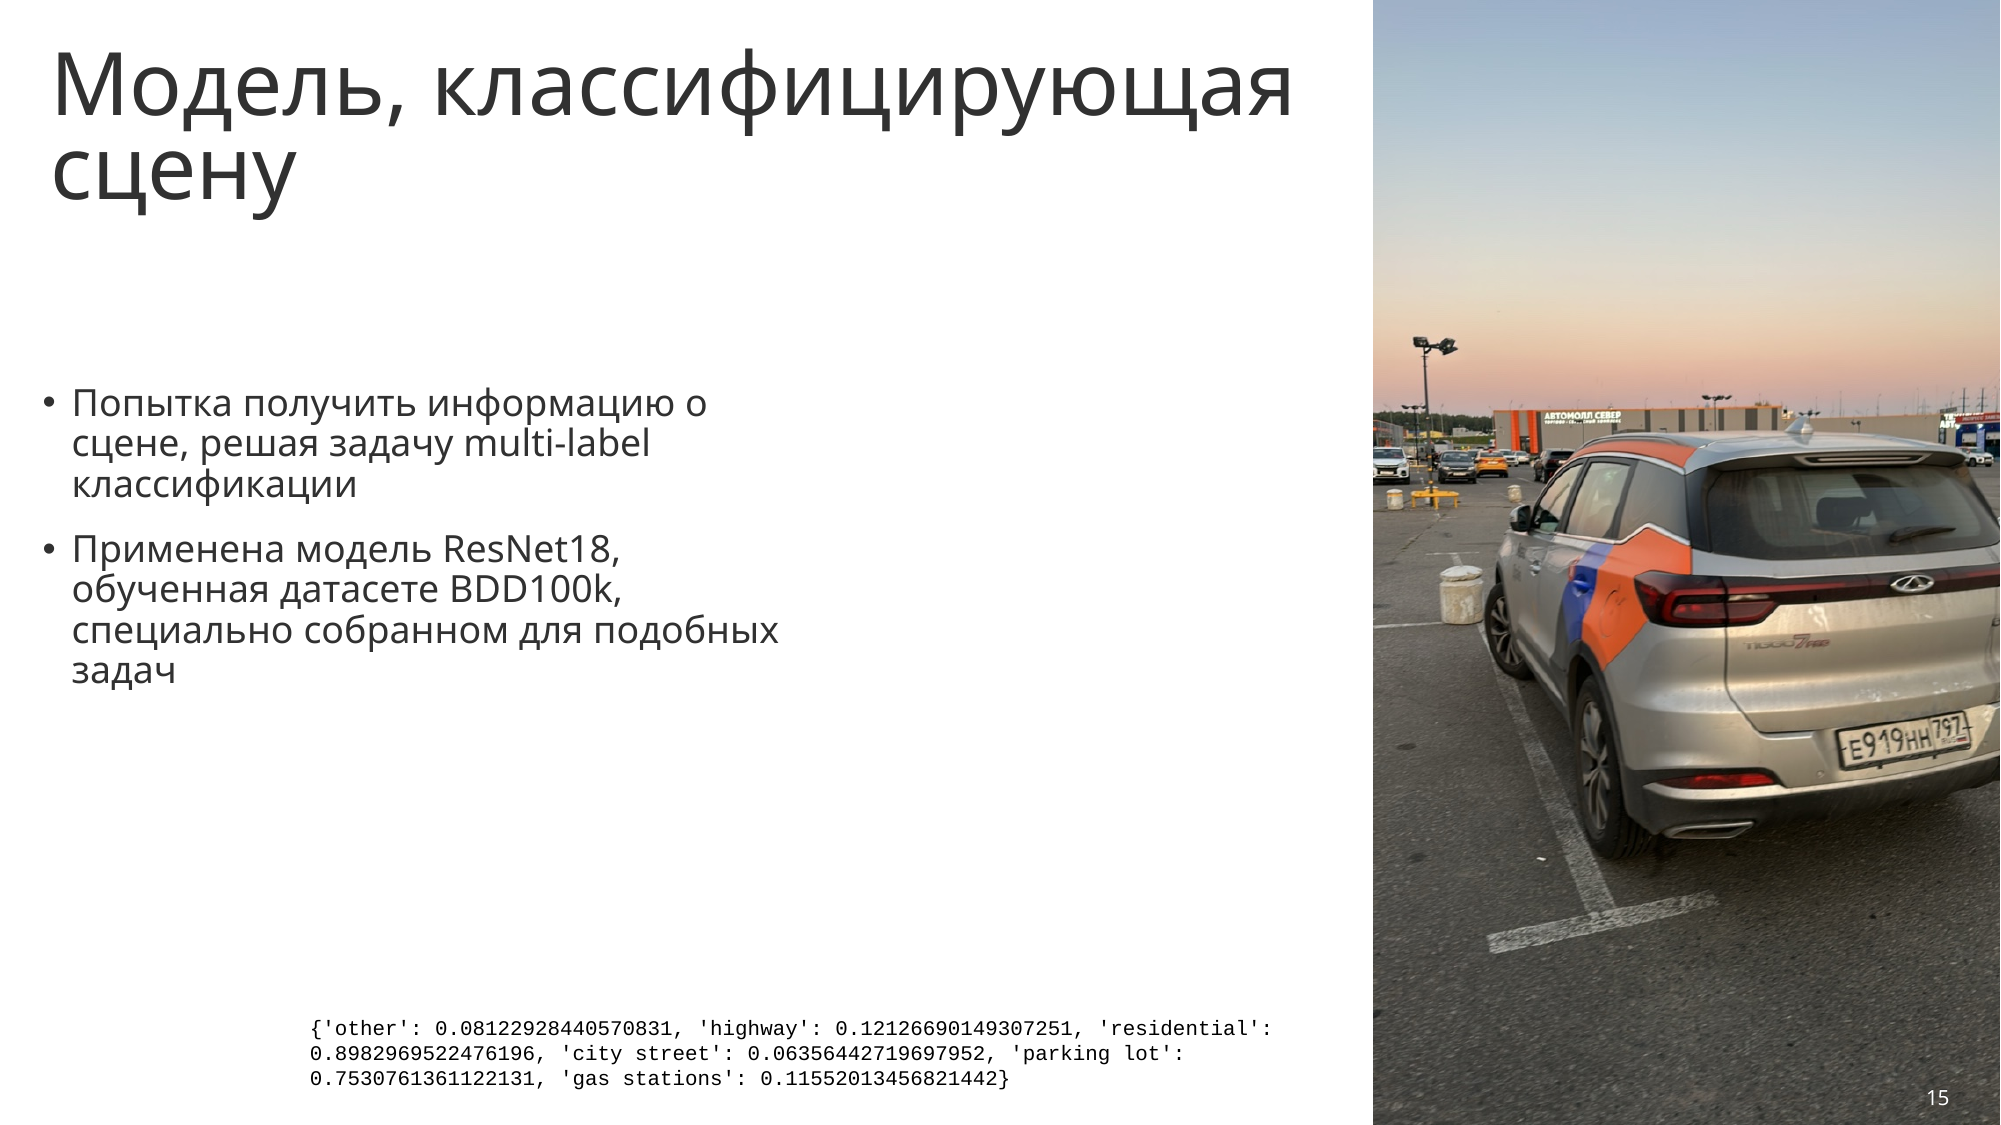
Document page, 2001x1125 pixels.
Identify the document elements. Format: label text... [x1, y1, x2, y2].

text_box {'other': 0.08122928440570831, 'highway': 0.12126690149307251, 'residential': 0.8982969522476196, 'city street': 0.06356442719697952, 'parking lot': 0.7530761361122131, 'gas stations': 0.11552013456821442} [295, 1007, 1299, 1093]
picture [1373, 0, 2000, 1125]
text_box Попытка получить информацию о сцене, решая задачу multi-label классификации Применена модель ResNet18, обученная датасете BDD100k, специально собранном для подобных задач [42, 383, 827, 902]
text_box Модель, классифицирующая сцену [50, 48, 1373, 231]
